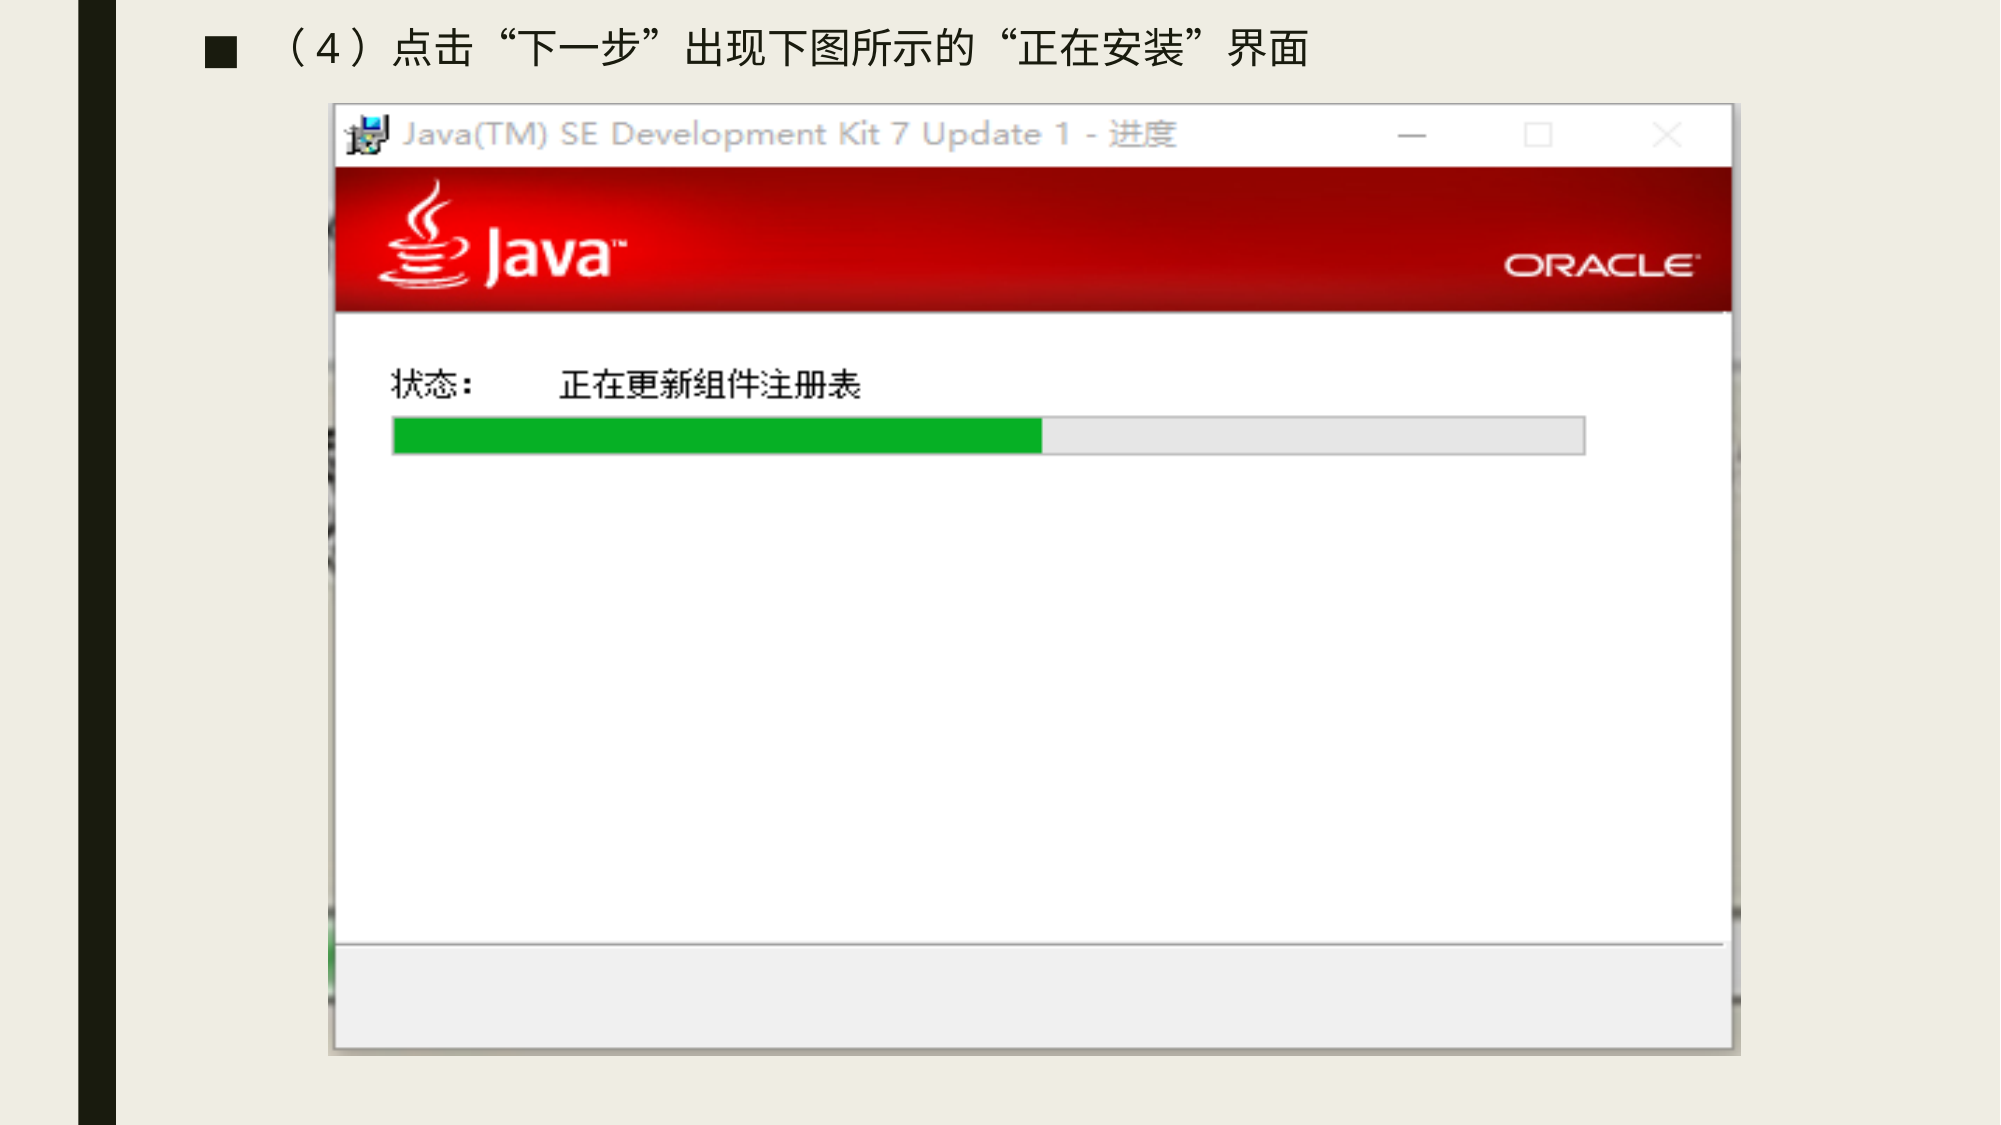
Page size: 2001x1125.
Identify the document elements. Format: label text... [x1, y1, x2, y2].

list （4）点击“下一步”出现下图所示的“正在安装”界面 [186, 18, 1950, 1094]
picture [328, 103, 1741, 1056]
